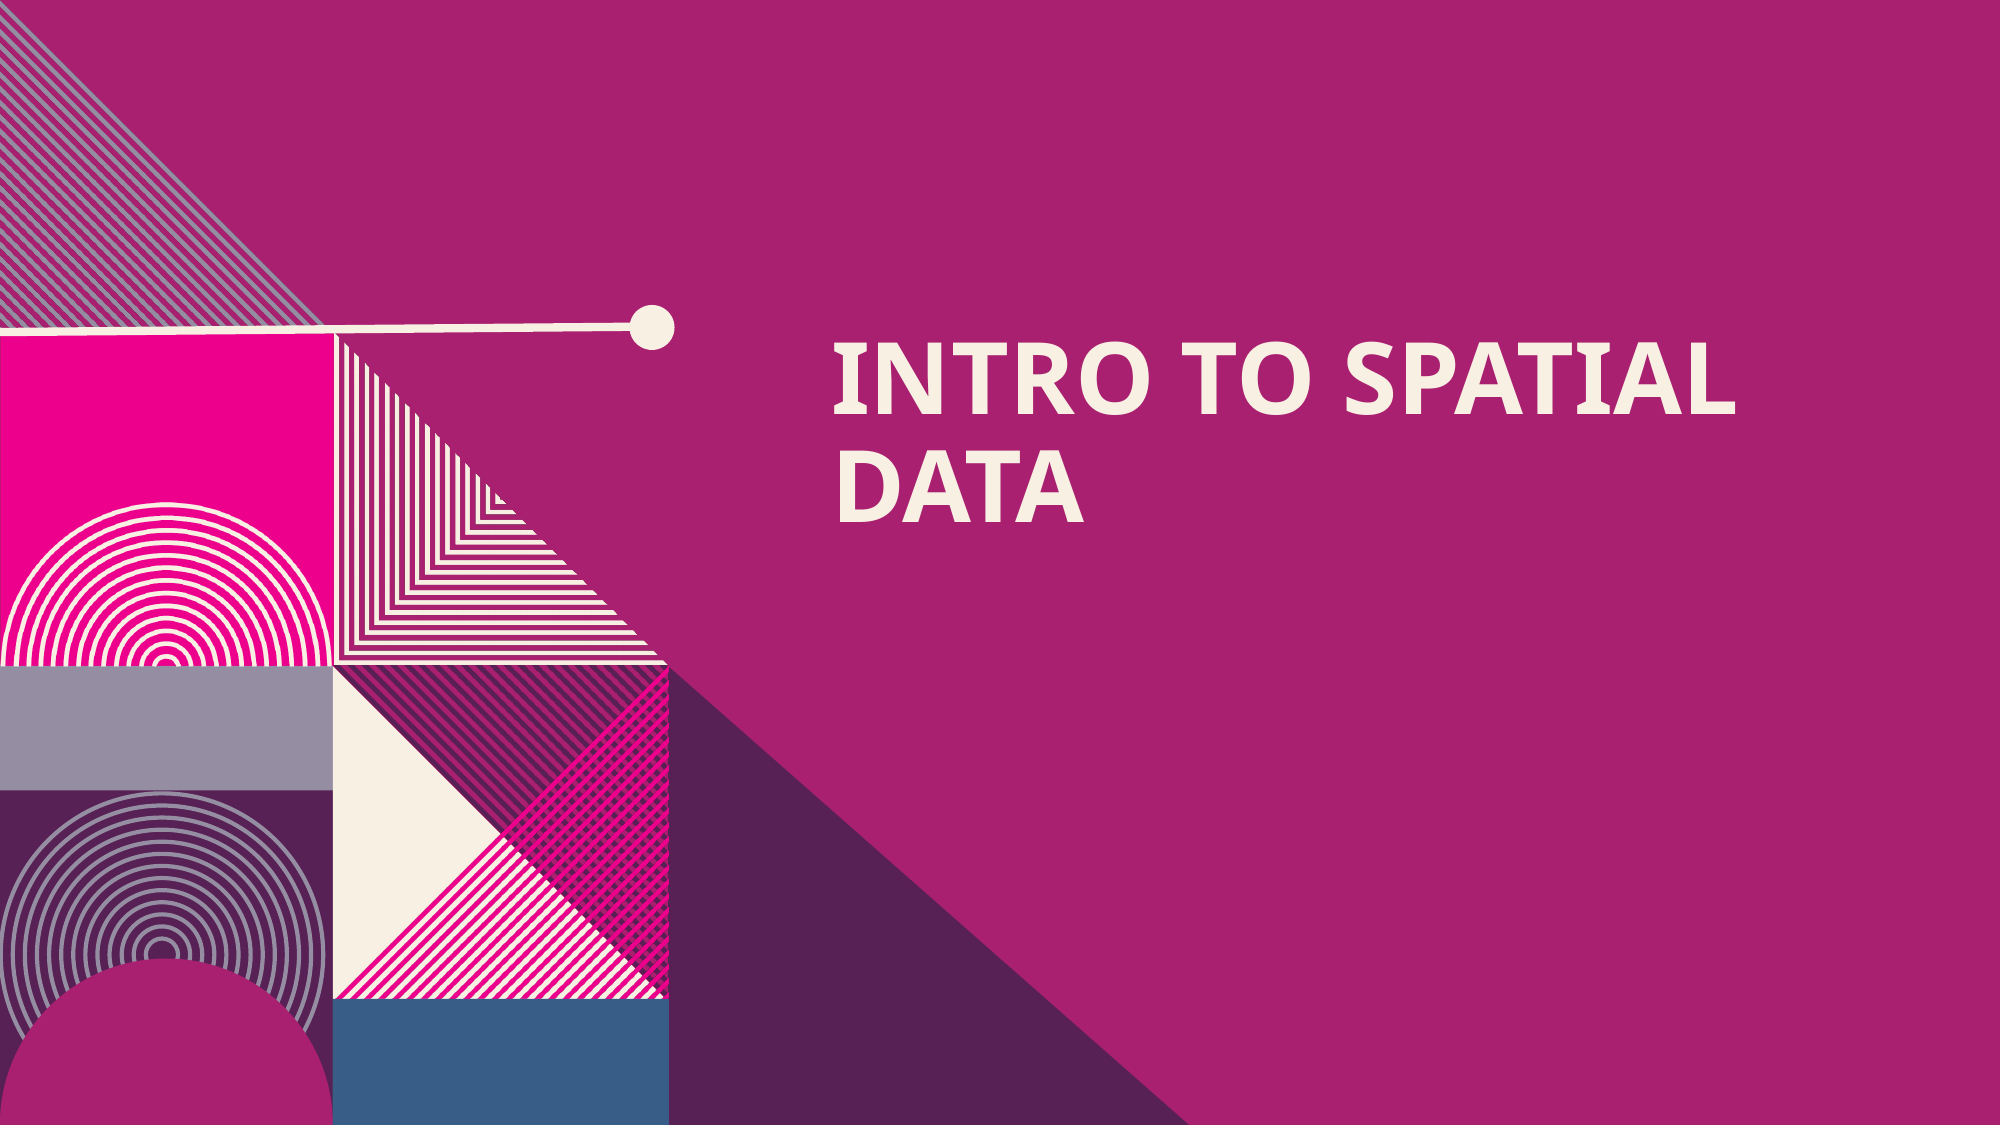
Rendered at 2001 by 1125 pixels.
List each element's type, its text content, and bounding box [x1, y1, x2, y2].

picture [0, 502, 332, 667]
picture [333, 332, 669, 998]
picture [0, 0, 333, 327]
title INTRO to spatial data [816, 94, 1875, 552]
